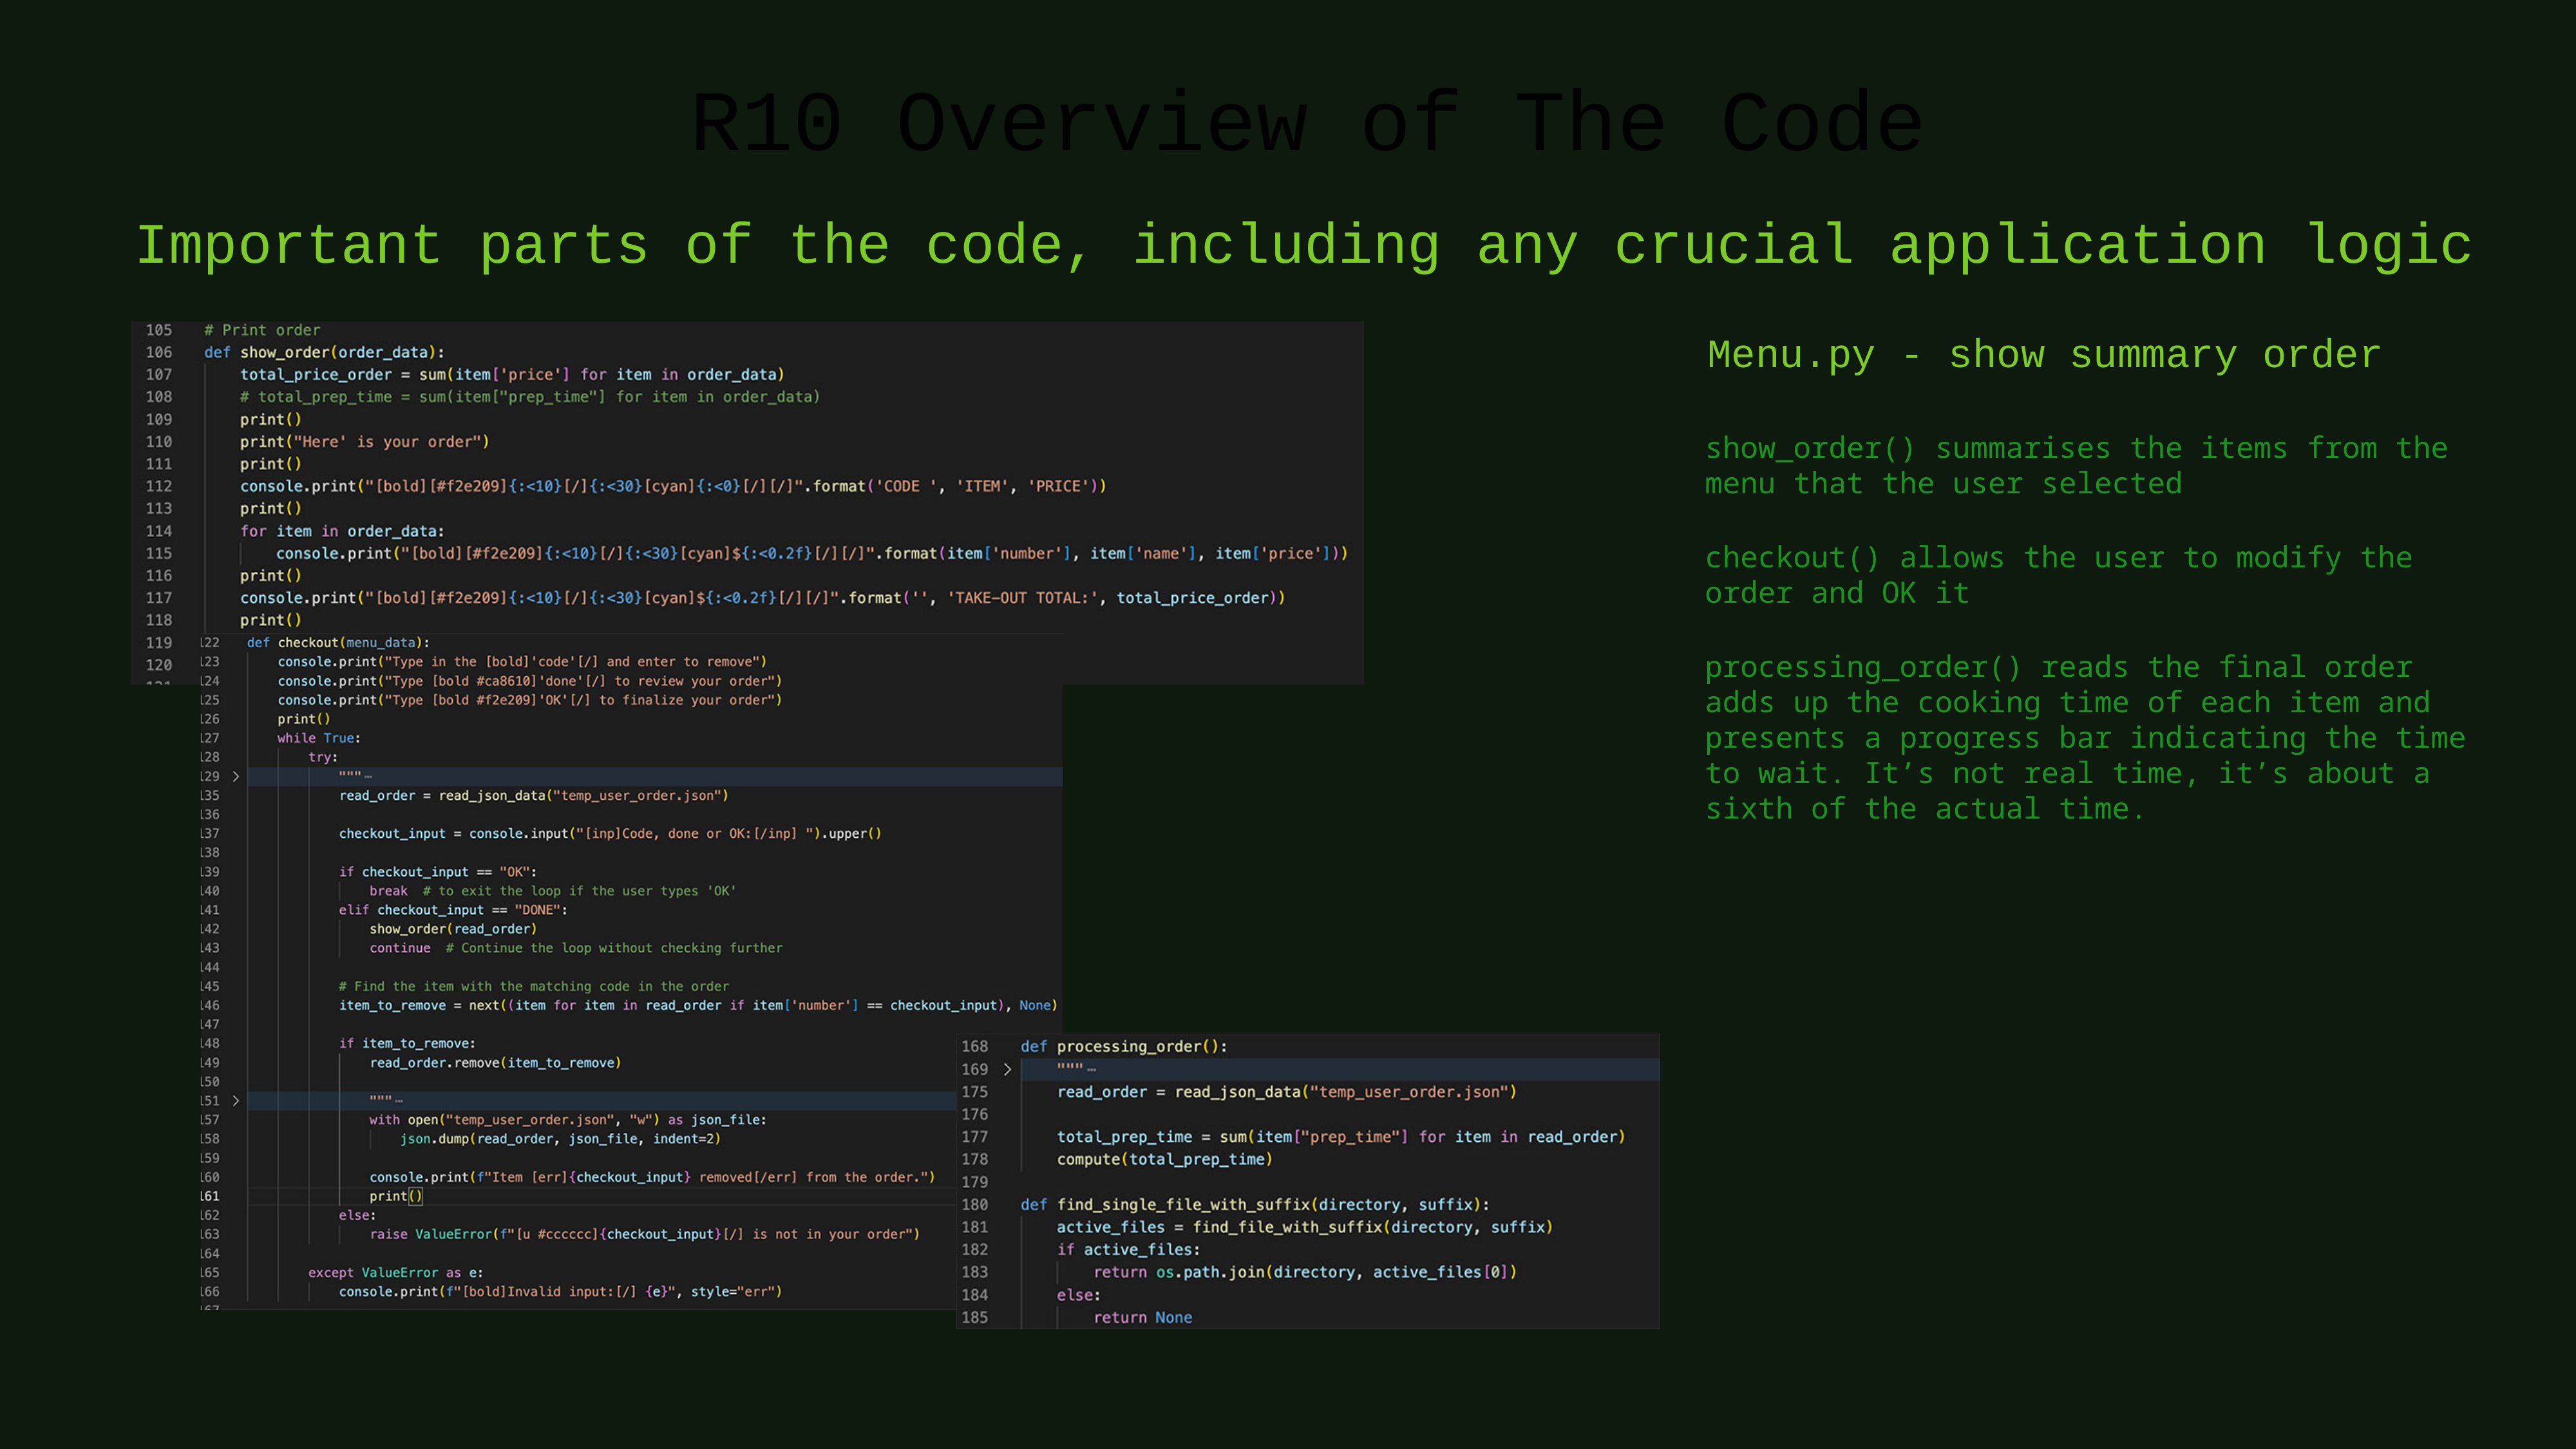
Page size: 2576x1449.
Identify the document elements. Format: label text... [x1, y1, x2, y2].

picture [131, 321, 1660, 1330]
text_box Menu.py - show summary order [1701, 321, 2476, 383]
text_box show_order() summarises the items from the menu that the user selected checkout() allows the user to modify the order and OK it processing_order() reads the final order adds up the cooking time of each item and presents a progress bar indicating the time to wait. It’s not real time, it’s about a sixth of the actual time. [1699, 423, 2477, 1327]
text_box Important parts of the code, including any crucial application logic [129, 200, 2488, 281]
title R10 Overview of The Code [57, 64, 2559, 173]
